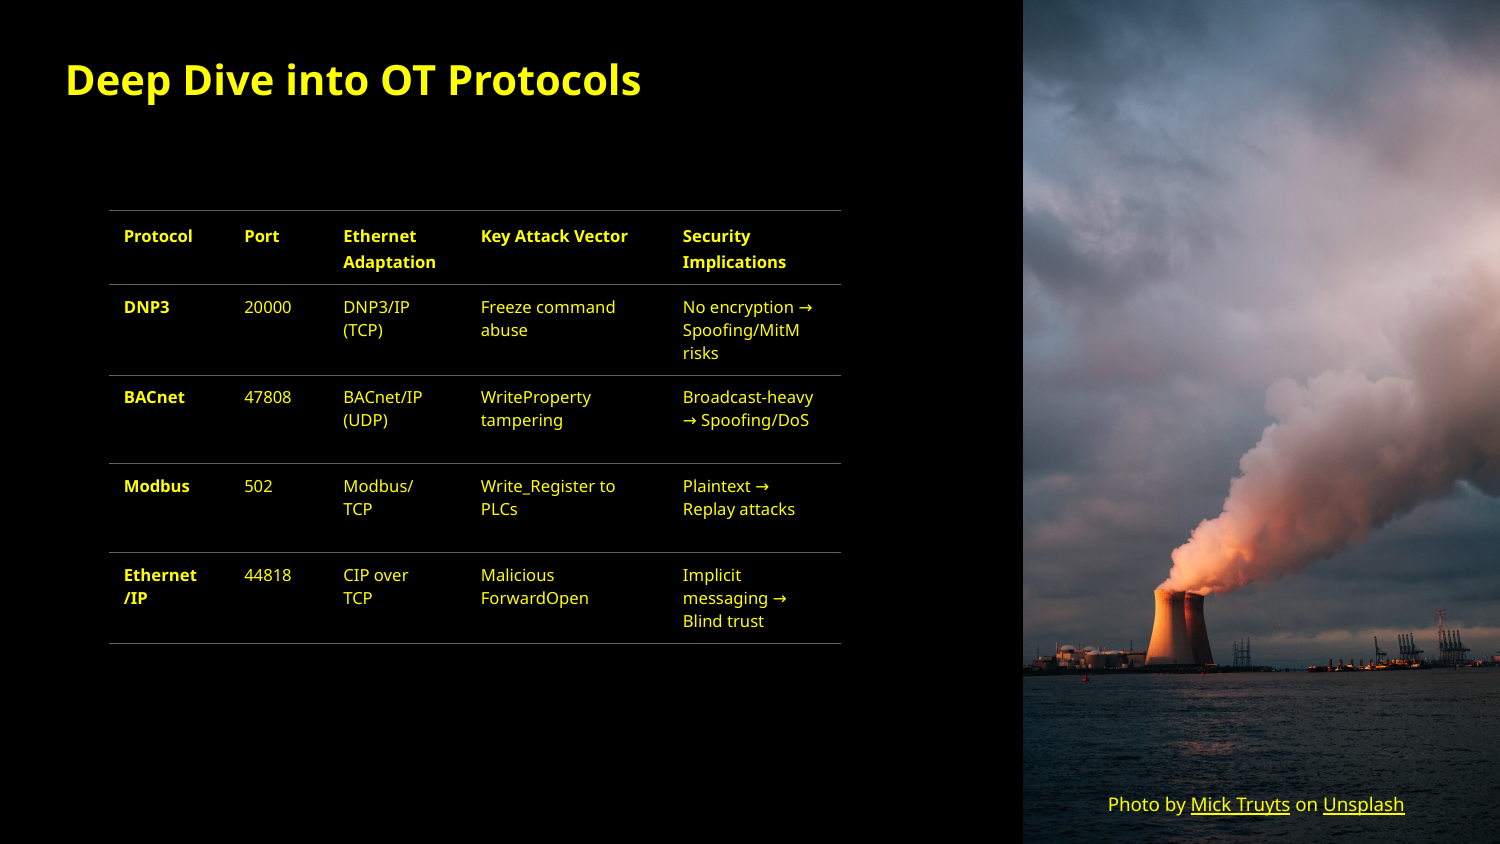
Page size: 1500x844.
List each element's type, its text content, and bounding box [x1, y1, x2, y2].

table_cell 20000 [223, 285, 322, 375]
table_cell 47808 [223, 376, 322, 463]
table_header Ethernet Adaptation [322, 211, 460, 284]
table_cell Plaintext → Replay attacks [662, 464, 841, 552]
table_cell Broadcast-heavy → Spoofing/DoS [662, 376, 841, 463]
table_cell Modbus/TCP [322, 464, 460, 552]
title Deep Dive into OT Protocols [49, 38, 901, 143]
table_cell 44818 [223, 553, 322, 643]
table_cell Malicious ForwardOpen [460, 553, 662, 643]
picture [1022, 0, 1500, 844]
table_cell WriteProperty tampering [460, 376, 662, 463]
table_header Key Attack Vector [460, 211, 662, 284]
table_header Protocol [109, 211, 223, 284]
table_cell 502 [223, 464, 322, 552]
table_cell Write_Register to PLCs [460, 464, 662, 552]
table_cell CIP over TCP [322, 553, 460, 643]
table_header Security Implications [662, 211, 841, 284]
table_cell DNP3/IP (TCP) [322, 285, 460, 375]
table_cell Modbus [109, 464, 223, 552]
table_header Port [223, 211, 322, 284]
table_cell DNP3 [109, 285, 223, 375]
table_cell Implicit messaging → Blind trust [662, 553, 841, 643]
table_cell BACnet [109, 376, 223, 463]
table_cell No encryption → Spoofing/MitM risks [662, 285, 841, 375]
table_cell BACnet/IP (UDP) [322, 376, 460, 463]
table_cell Ethernet/IP [109, 553, 223, 643]
table_cell Freeze command abuse [460, 285, 662, 375]
